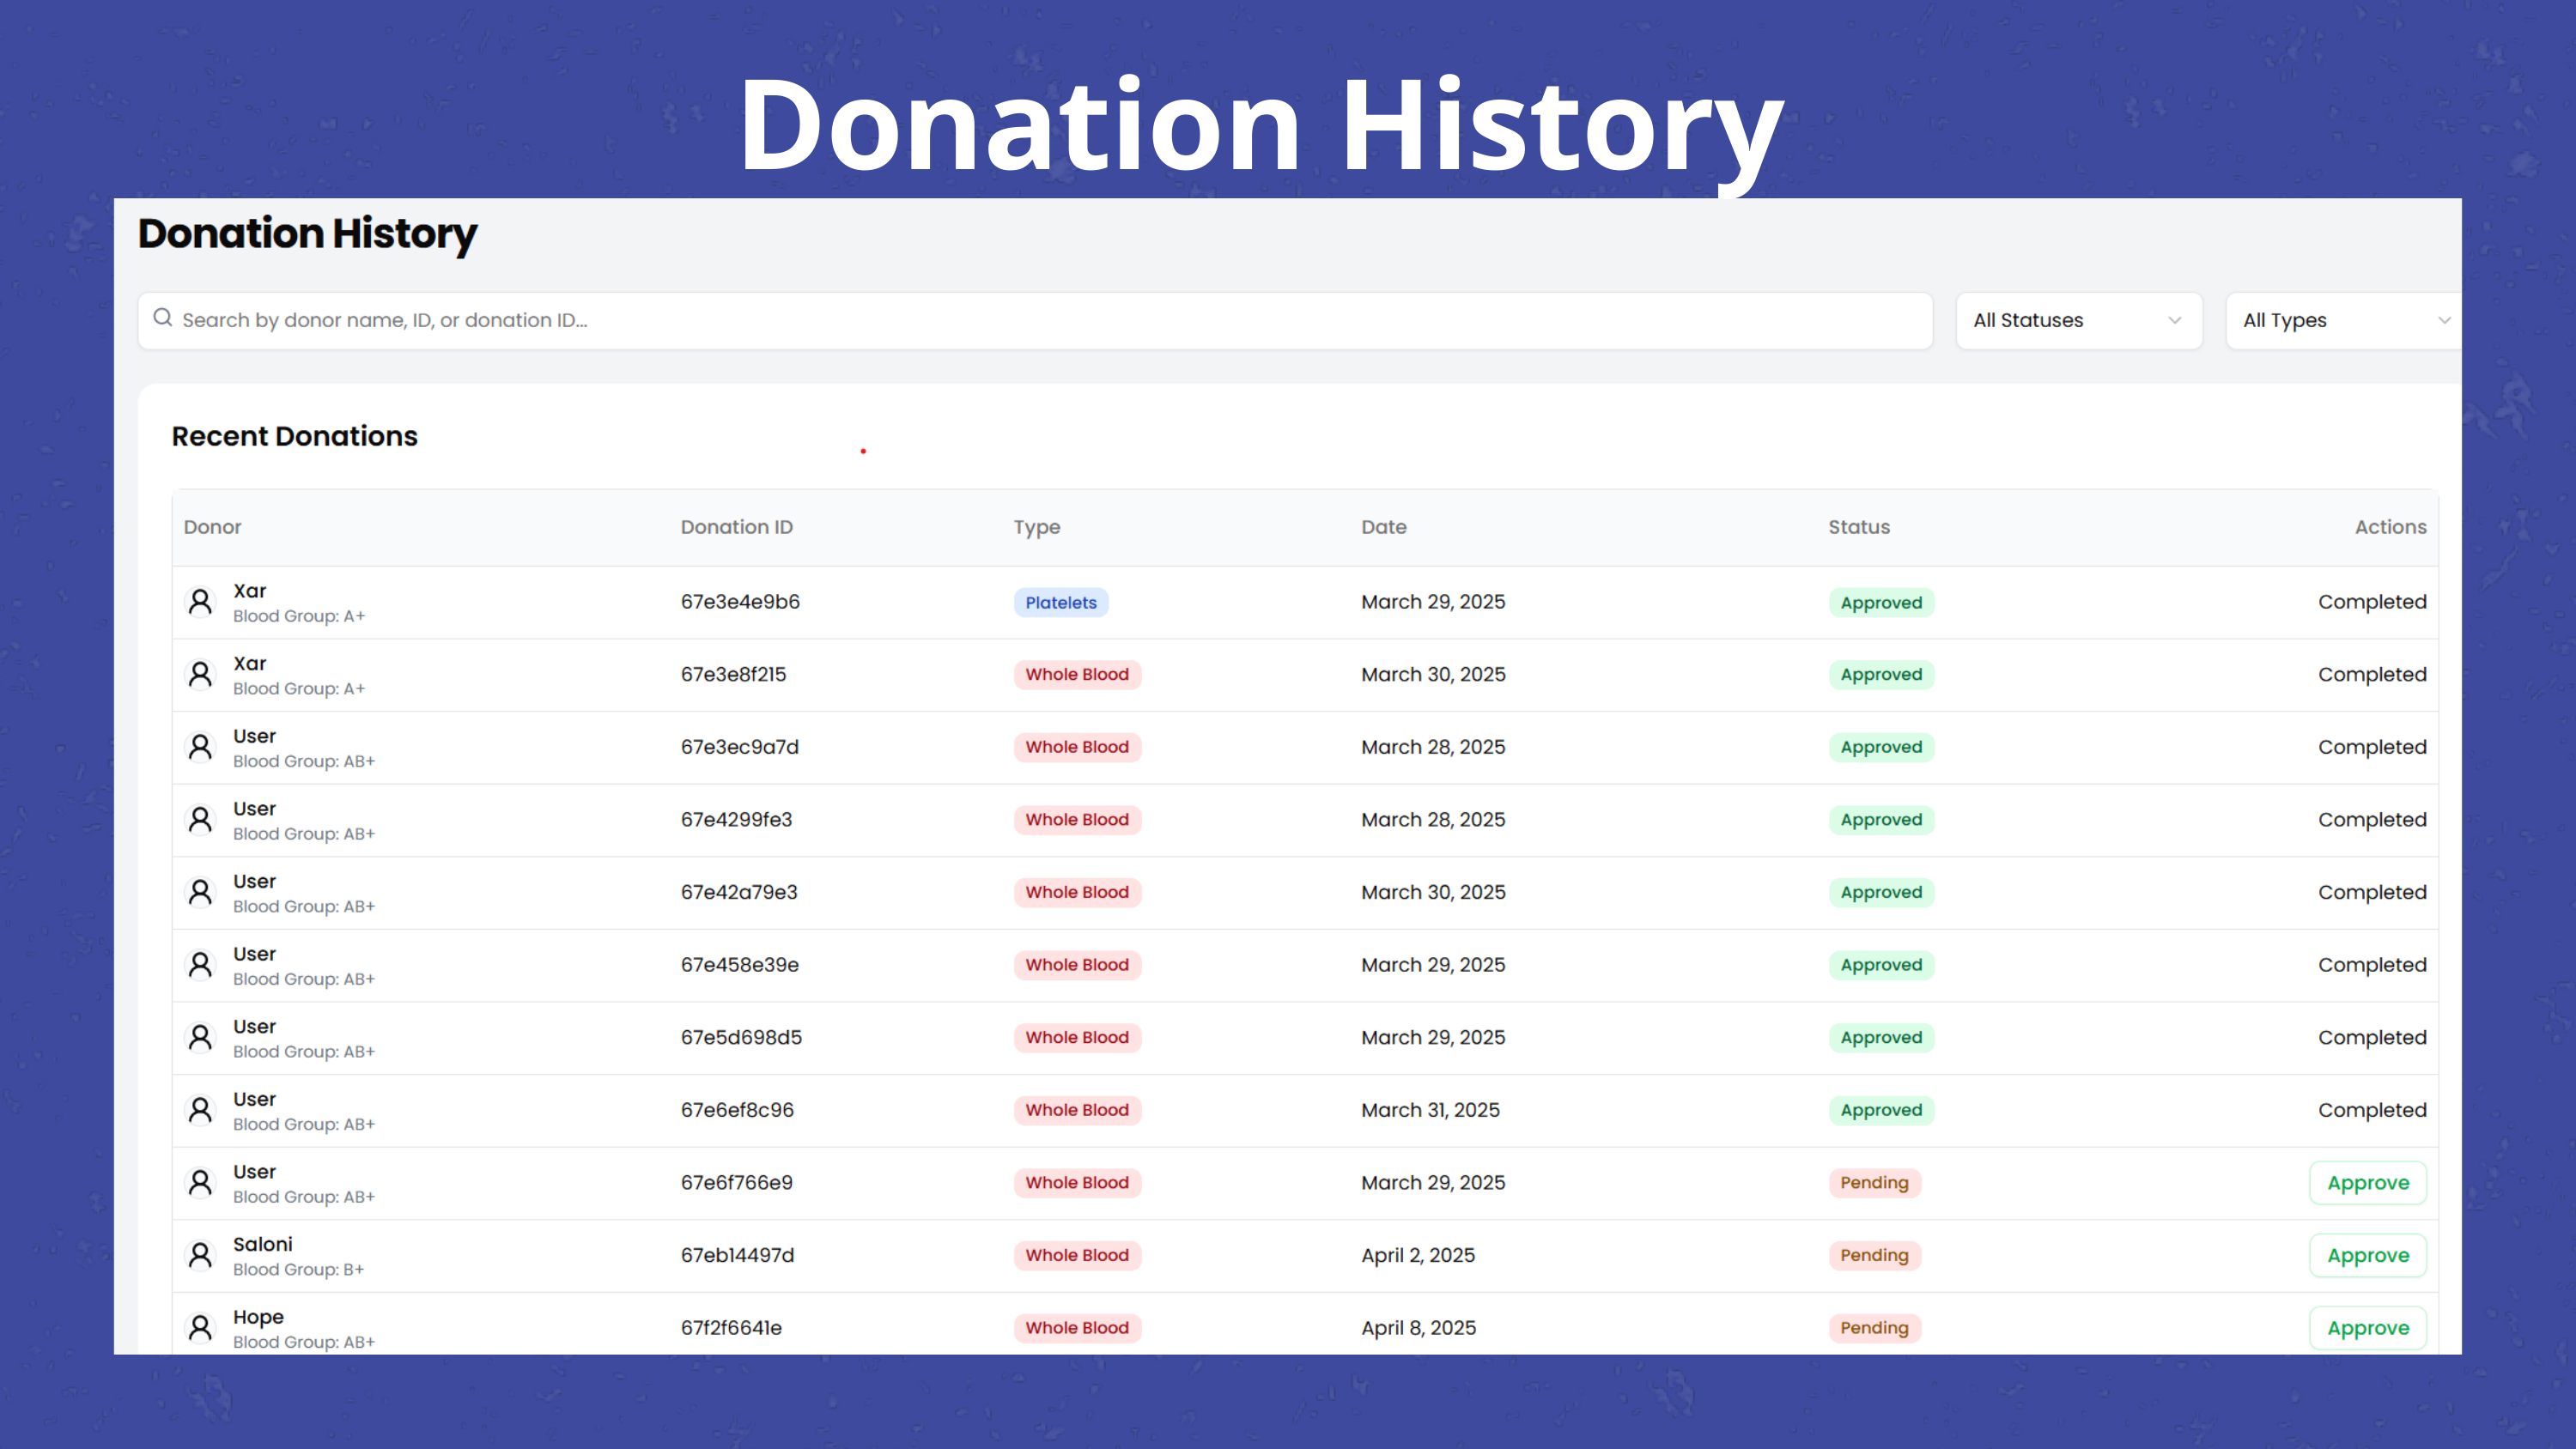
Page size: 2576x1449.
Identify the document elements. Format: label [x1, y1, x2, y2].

text_box [0, 0, 2576, 1449]
